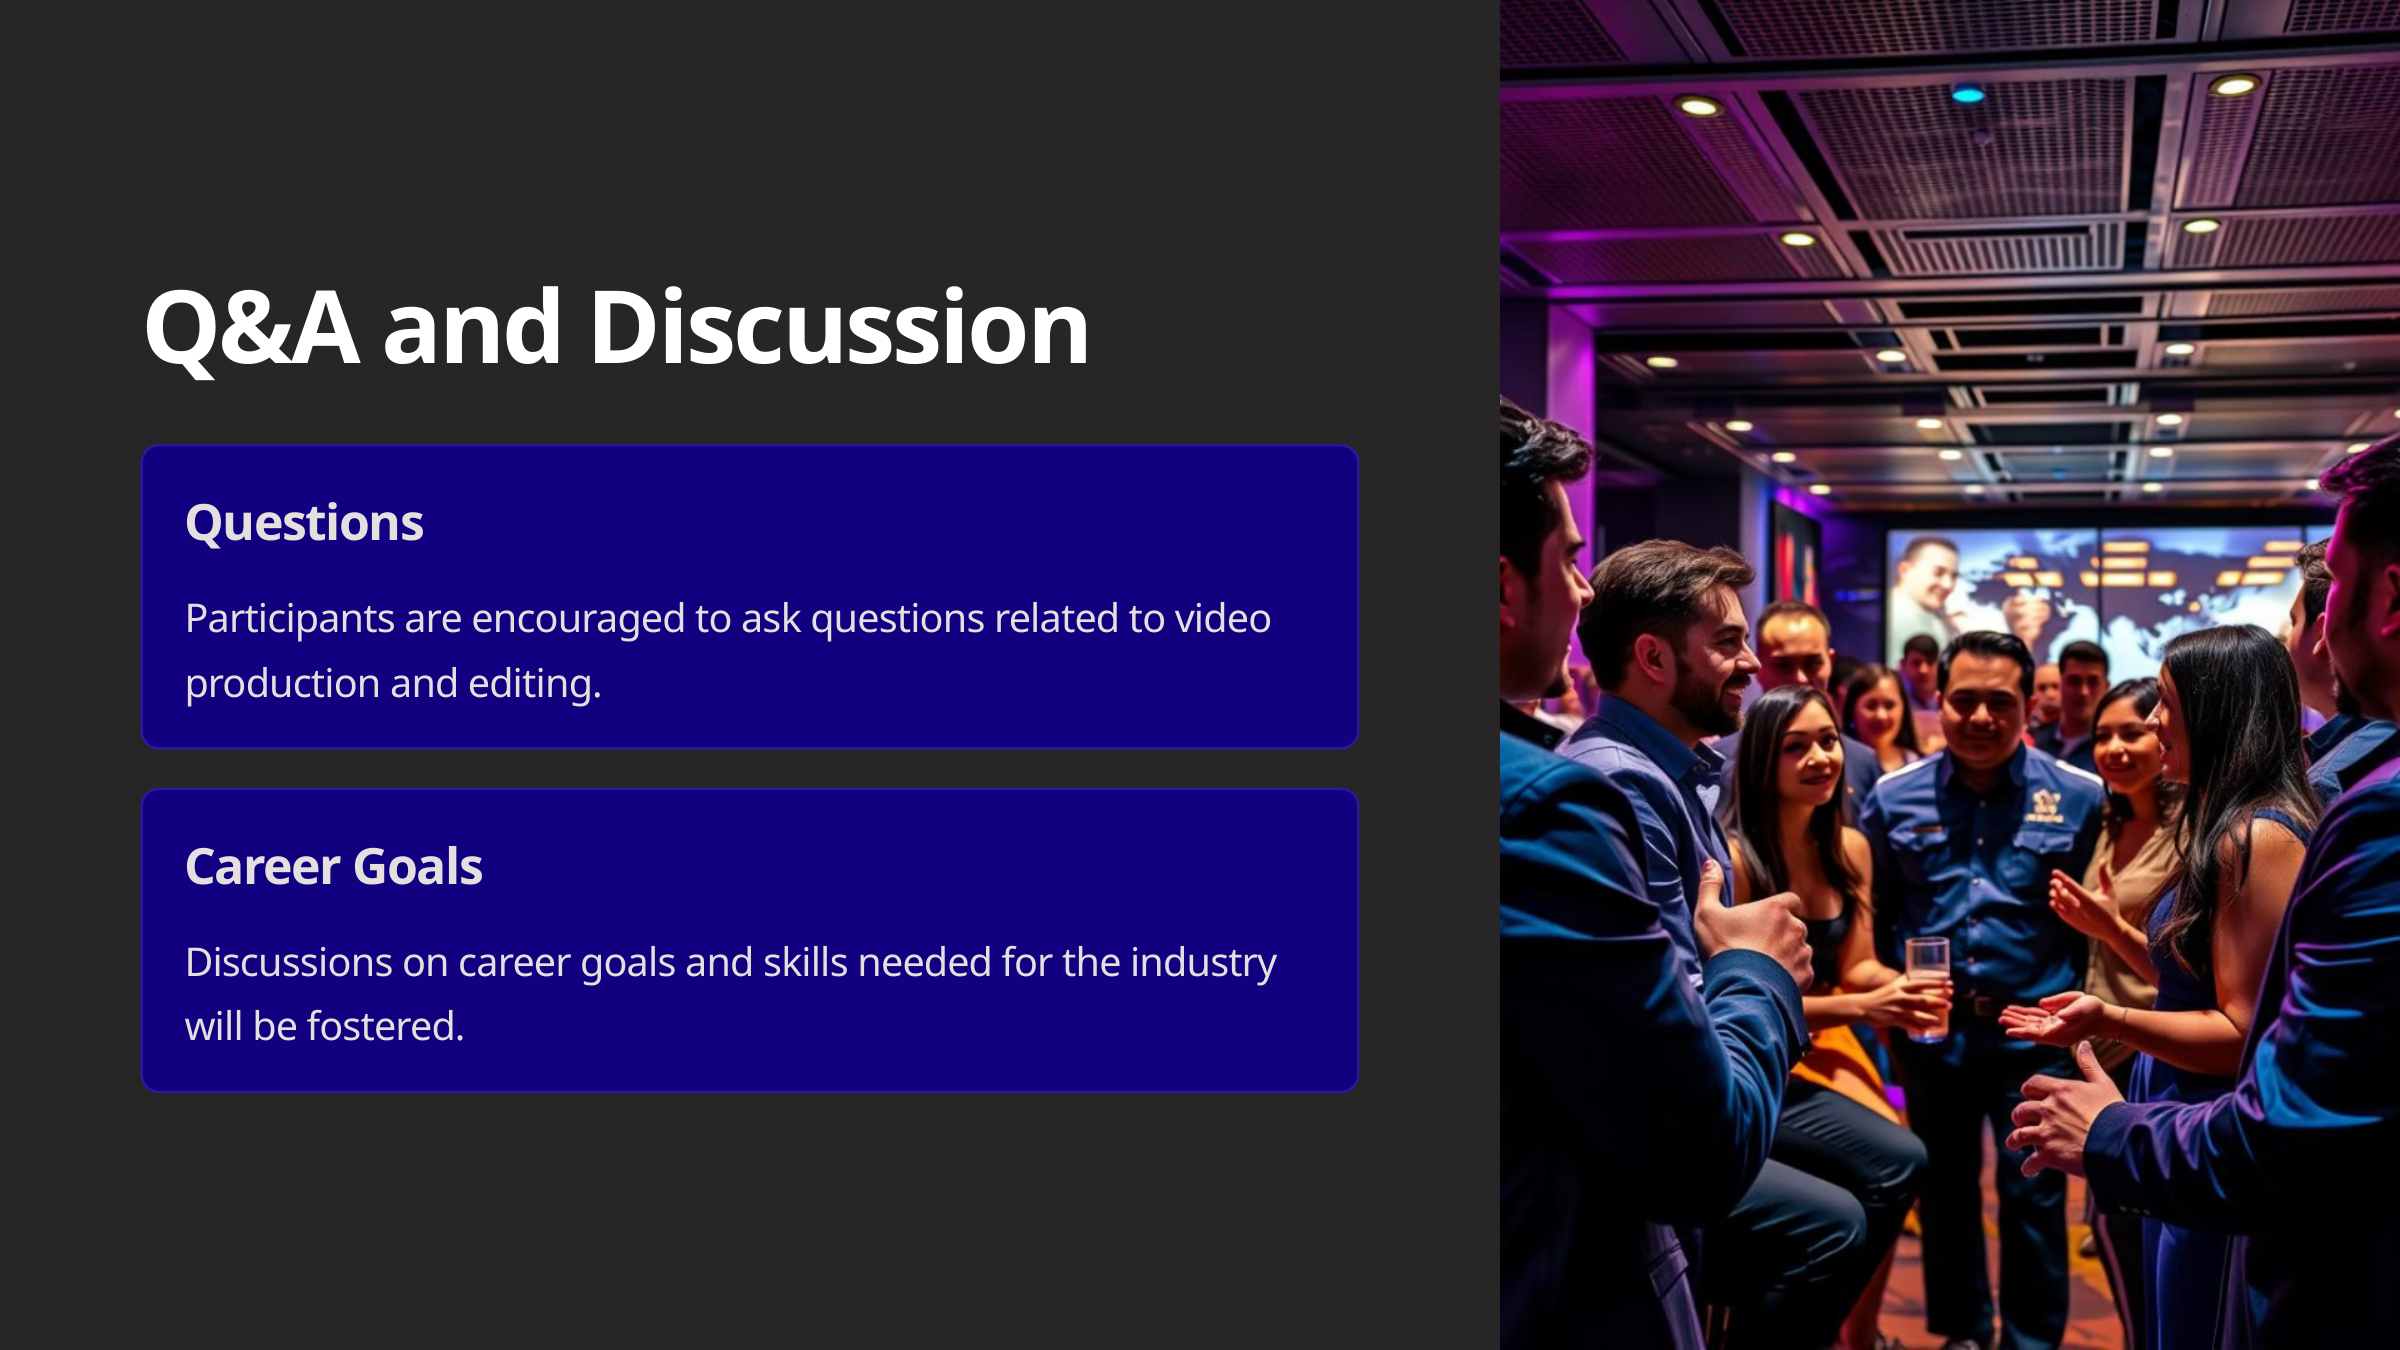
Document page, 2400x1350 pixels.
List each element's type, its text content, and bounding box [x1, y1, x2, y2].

text_box Career Goals [184, 831, 691, 896]
text_box [141, 445, 1359, 749]
text_box Discussions on career goals and skills needed for the industry will be fostered. [184, 919, 1316, 1049]
text_box Q&A and Discussion [141, 257, 1155, 385]
picture [1499, 0, 2400, 1350]
text_box [141, 788, 1359, 1092]
text_box Questions [184, 488, 691, 552]
text_box Participants are encouraged to ask questions related to video production and editing. [184, 575, 1316, 706]
